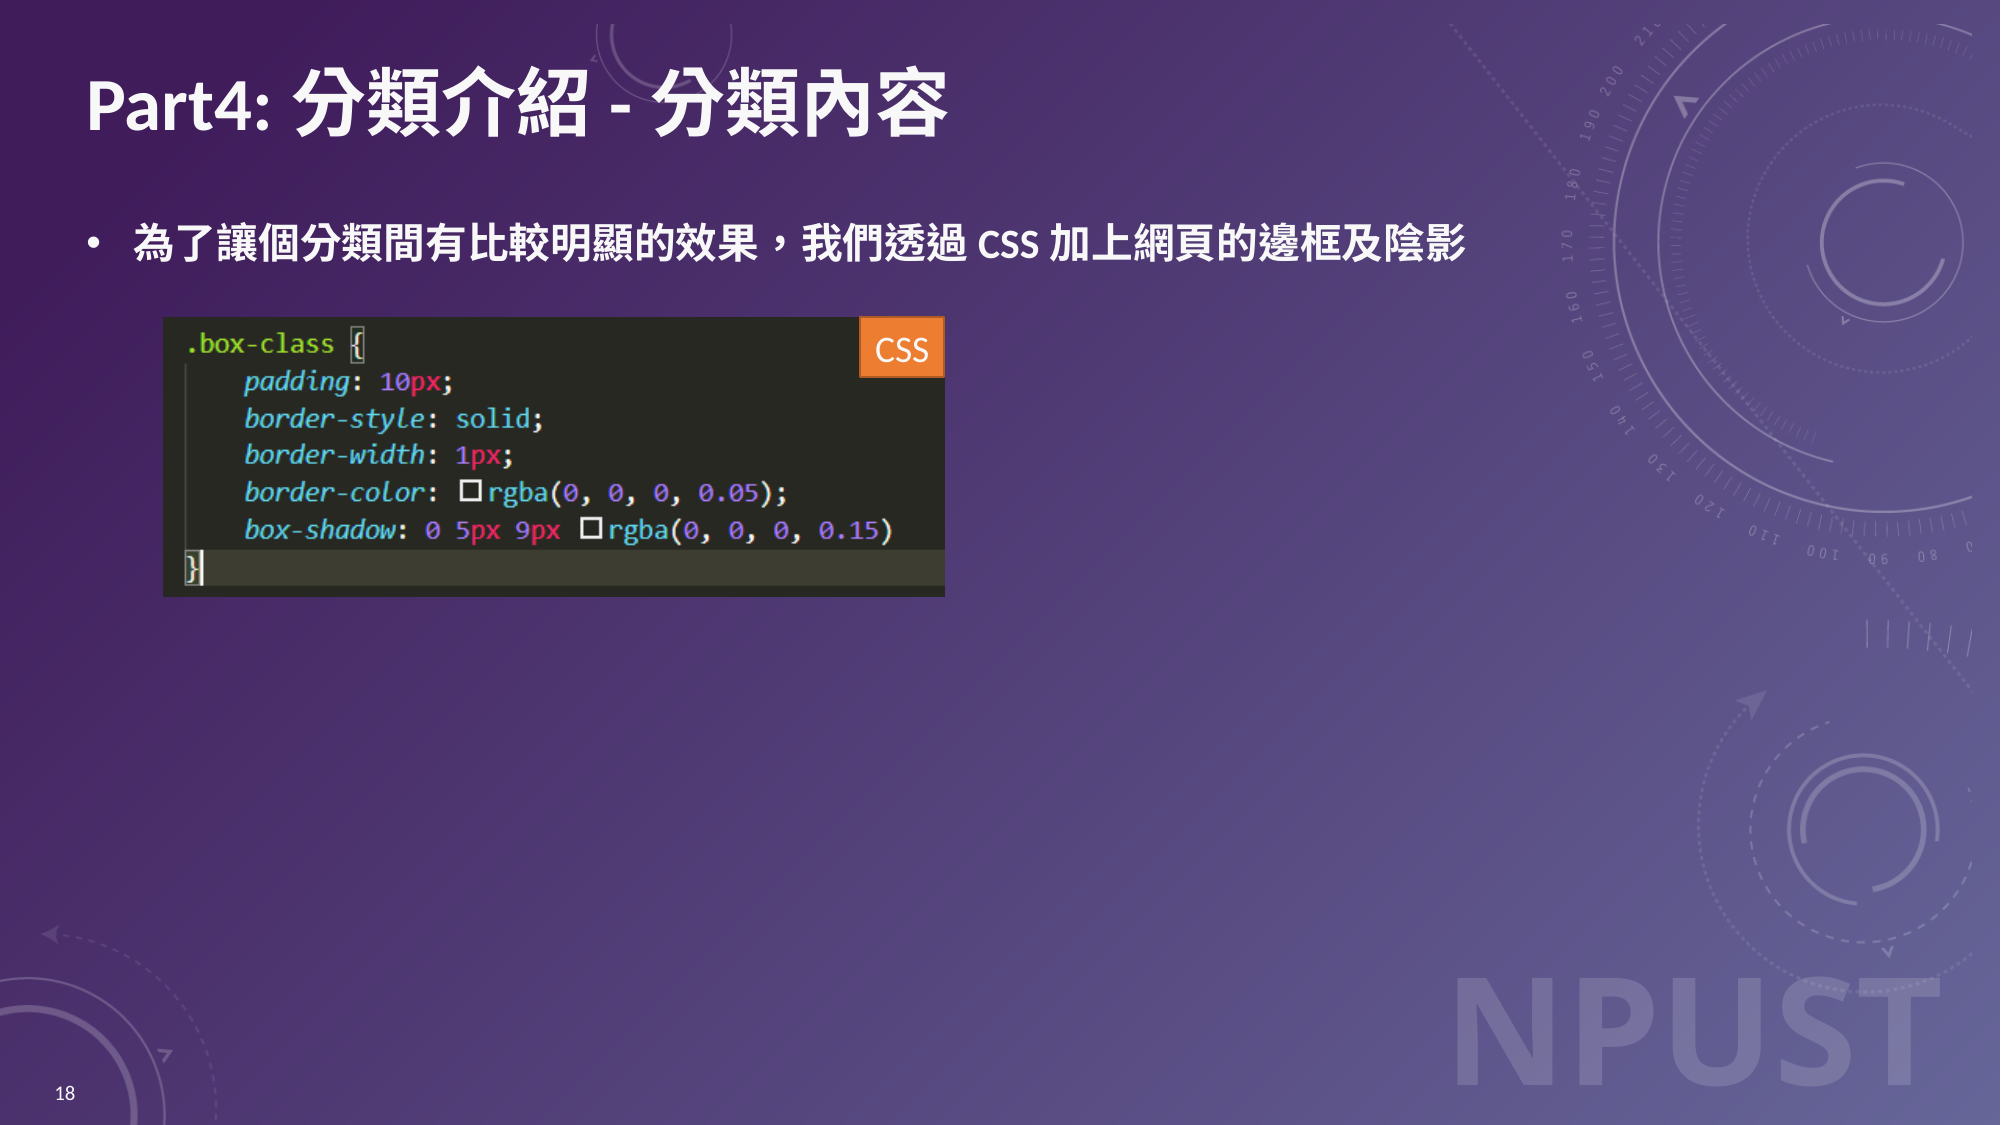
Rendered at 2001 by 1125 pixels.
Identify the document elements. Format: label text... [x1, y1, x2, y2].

title Part4:分類介紹-分類內容 [71, 24, 1909, 177]
picture [0, 24, 1972, 1125]
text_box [167, 319, 944, 595]
slide_number 18 [0, 1060, 91, 1123]
list 為了讓個分類間有比較明顯的效果，我們透過CSS加上網頁的邊框及陰影 [71, 209, 1909, 1034]
